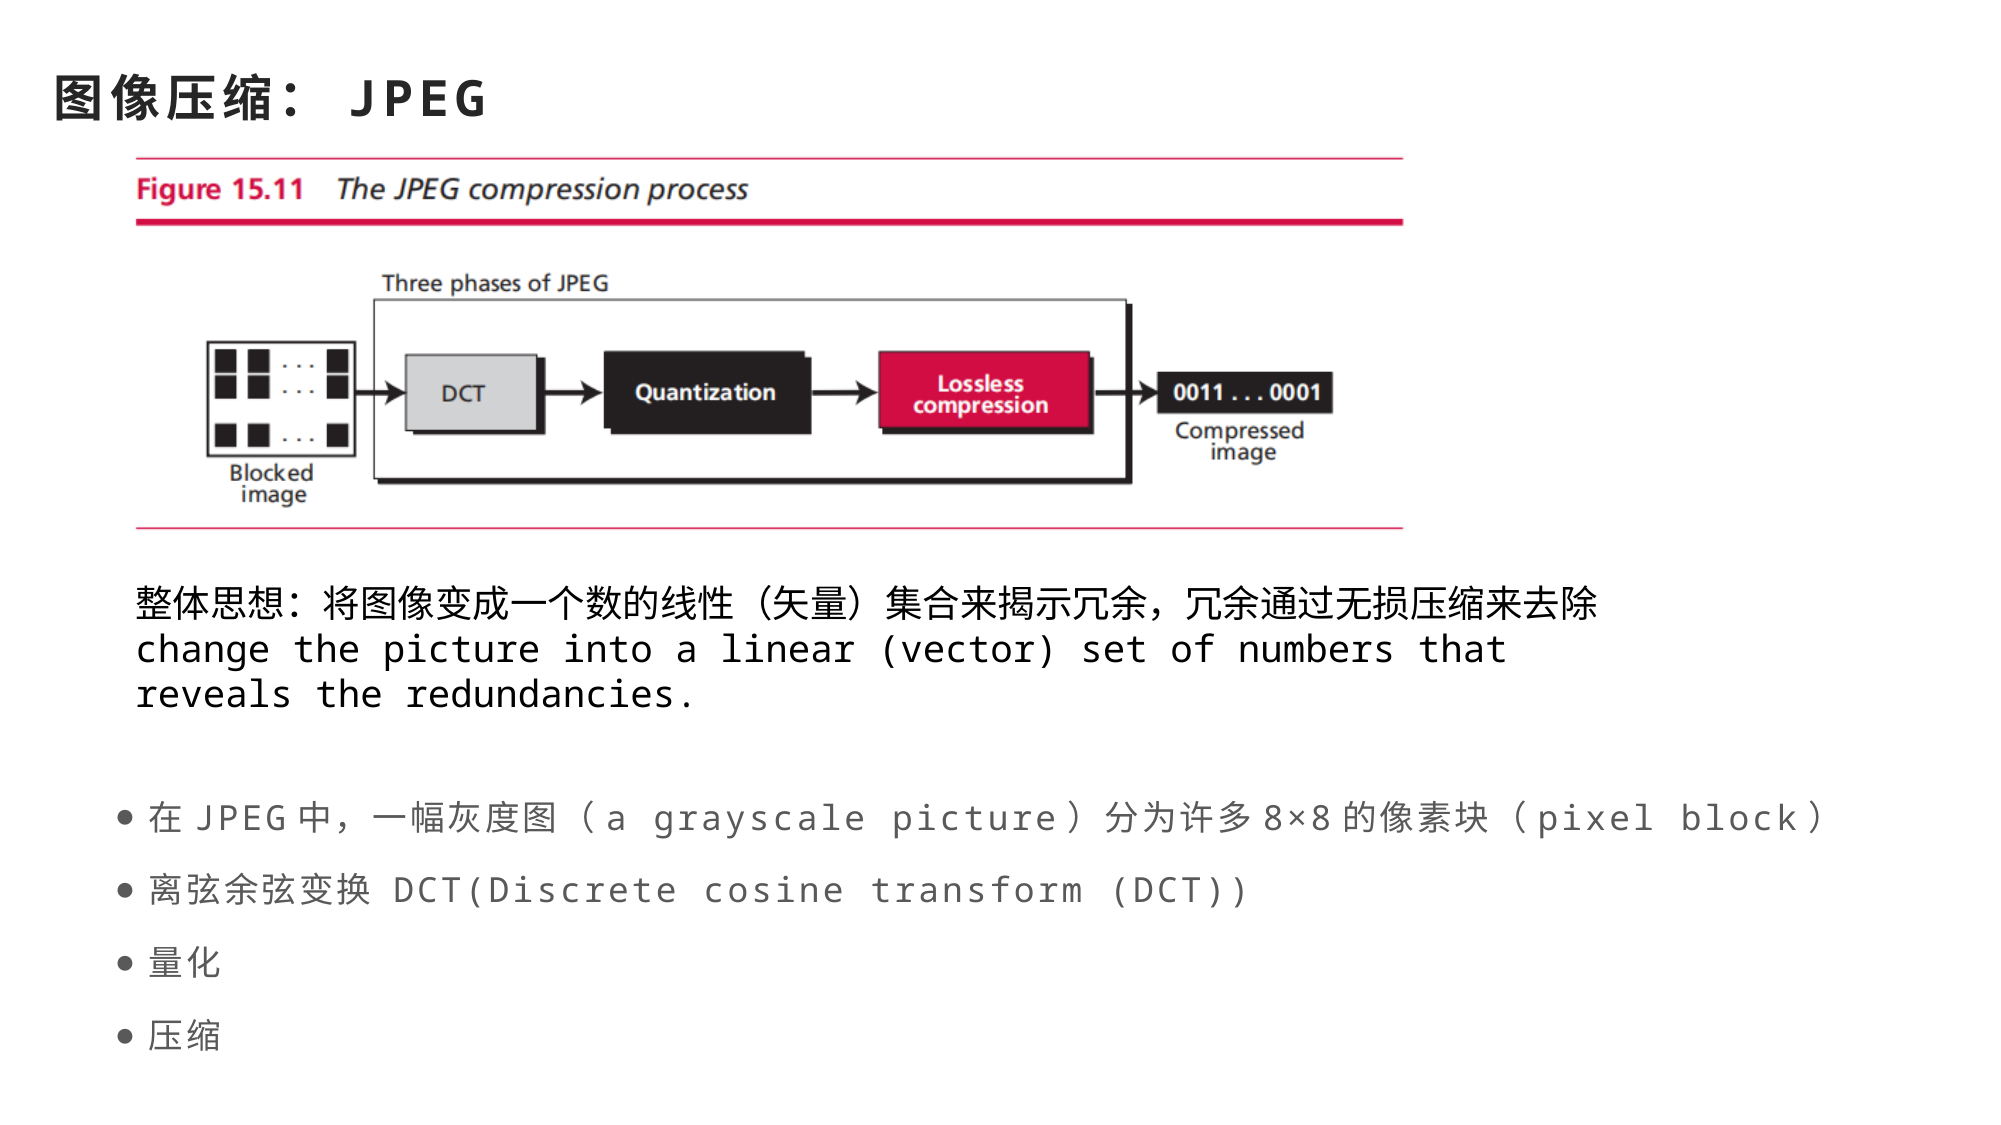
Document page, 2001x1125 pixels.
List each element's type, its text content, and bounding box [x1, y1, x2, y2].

list 在JPEG中，一幅灰度图（a grayscale picture）分为许多8×8的像素块（pixel block） 离弦余弦变换 DCT(Discrete cosine transform (DCT)) 量化 压缩 [99, 775, 1900, 1094]
title 图像压缩：JPEG [39, 38, 1839, 155]
picture [90, 136, 1421, 573]
text_box 整体思想：将图像变成一个数的线性（矢量）集合来揭示冗余，冗余通过无损压缩来去除 change the picture into a linear (vector) set of numbers that reveals the redundancies. [120, 572, 1639, 722]
